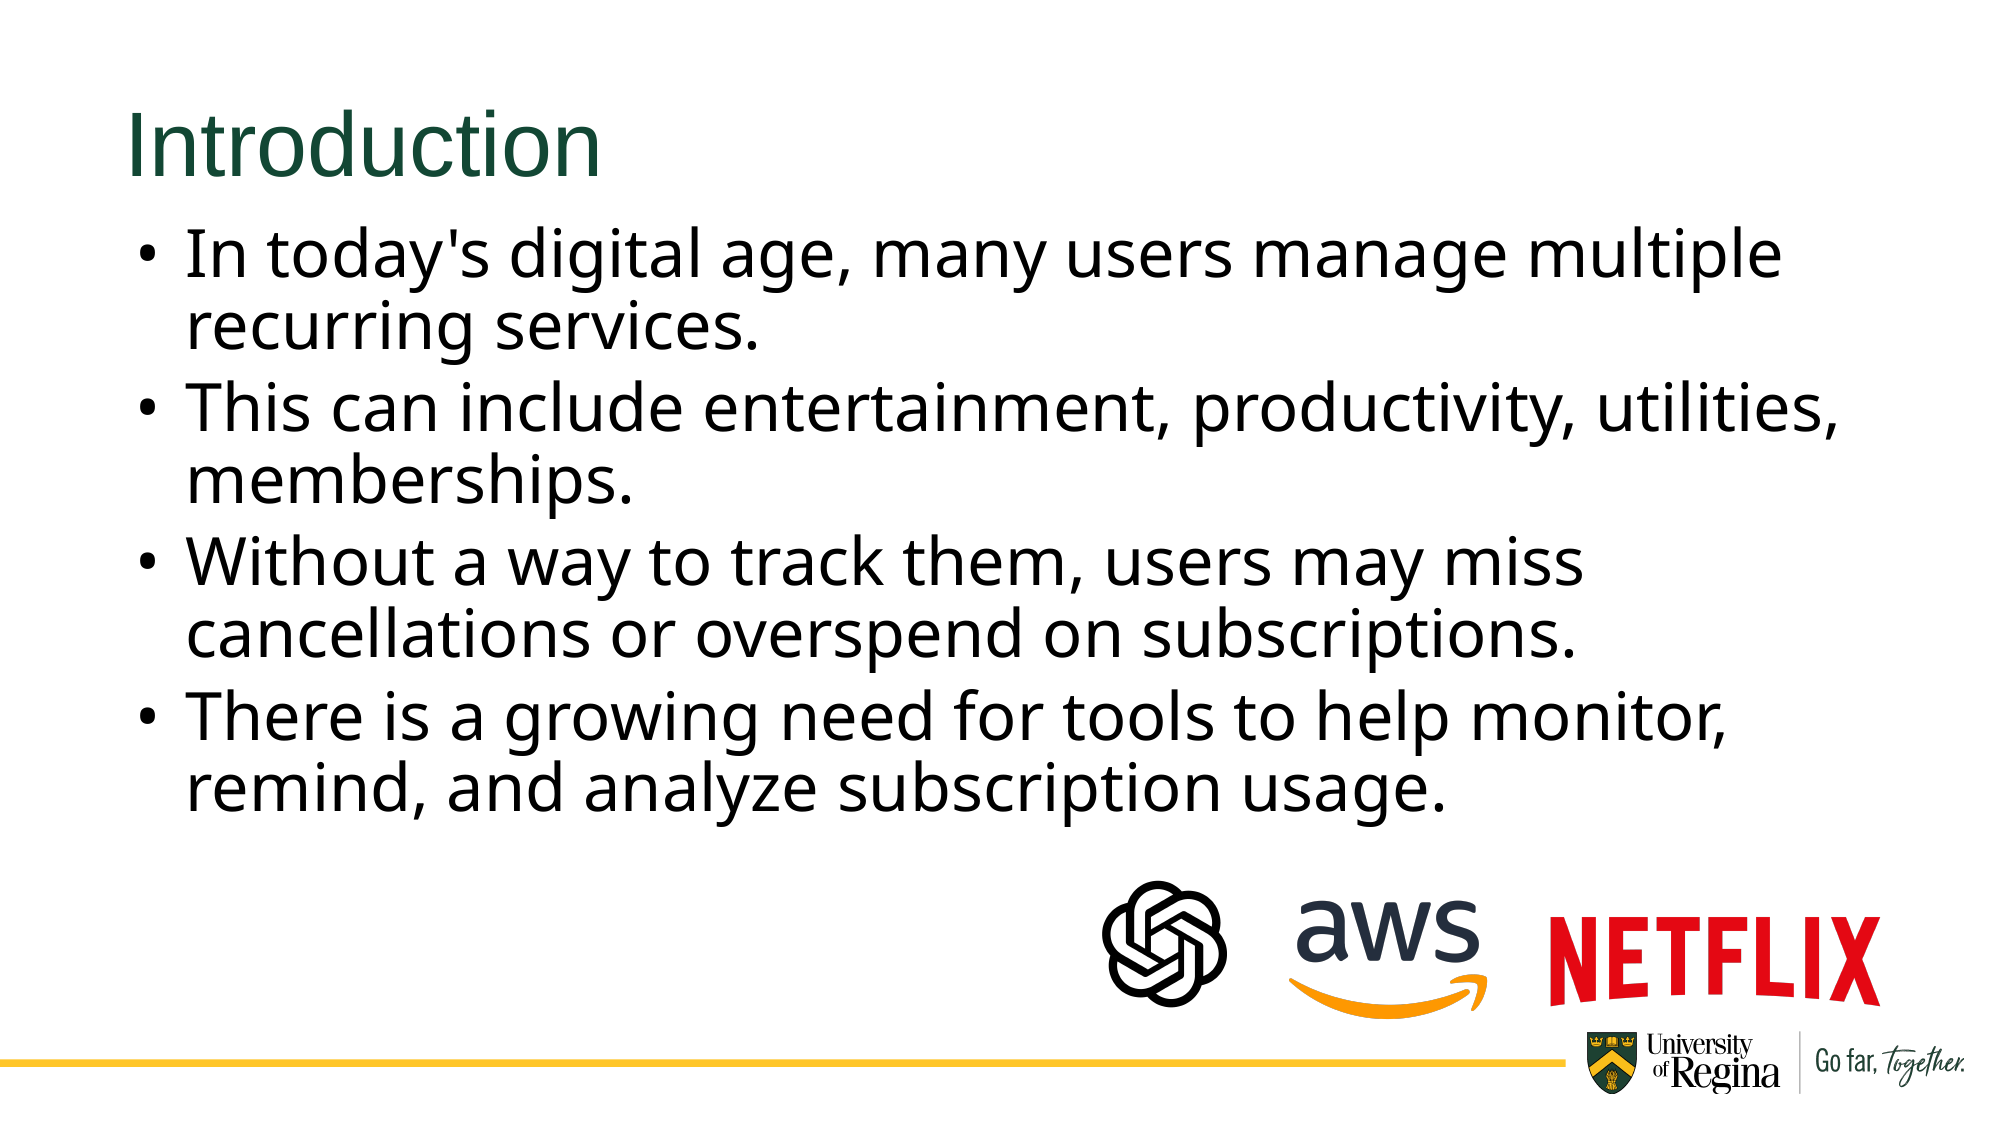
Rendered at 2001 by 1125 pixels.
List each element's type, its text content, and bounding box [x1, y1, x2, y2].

list Introduction [109, 89, 1891, 213]
picture [1587, 1031, 1964, 1094]
text_box In today's digital age, many users manage multiple recurring services. This can include entertainment, productivity, utilities, memberships. Without a way to track them, users may miss cancellations or overspend on subscriptions. There is a growing need for tools to help monitor, remind, and analyze subscription usage. [119, 212, 1881, 969]
picture [1039, 860, 1488, 1060]
picture [1539, 906, 1891, 1014]
